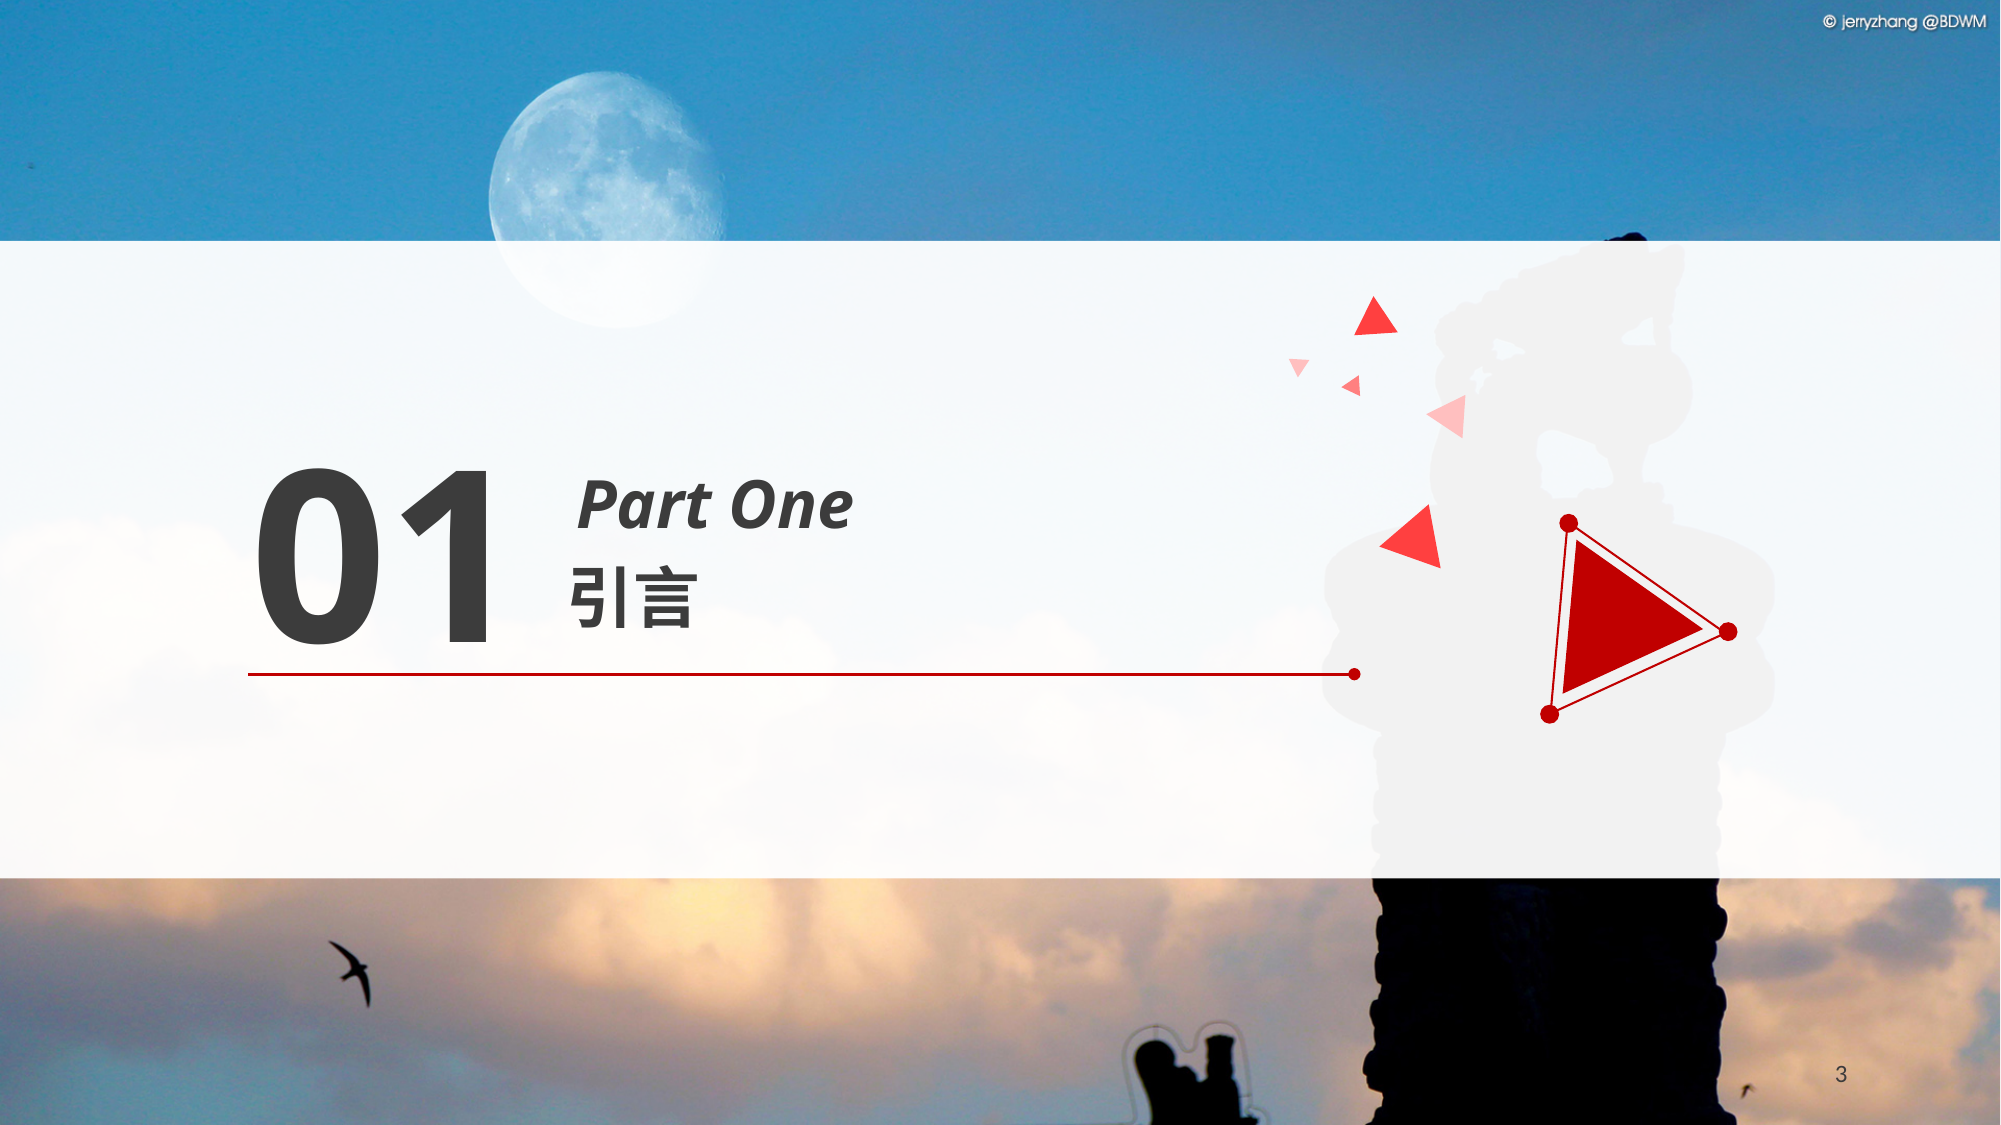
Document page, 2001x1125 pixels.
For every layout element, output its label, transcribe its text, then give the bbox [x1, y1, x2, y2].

text_box [1341, 375, 1361, 397]
text_box [1551, 528, 1719, 710]
text_box 01 [252, 417, 523, 673]
picture [0, 0, 2001, 1125]
text_box 引言 [551, 548, 1073, 644]
text_box [1426, 394, 1466, 439]
text_box [1559, 513, 1579, 533]
text_box [0, 240, 2000, 879]
text_box [1718, 622, 1738, 642]
text_box [1354, 296, 1398, 336]
text_box [1288, 358, 1310, 378]
text_box [1379, 504, 1441, 569]
text_box Part One [561, 454, 871, 550]
slide_number 3 [1412, 1042, 1863, 1103]
text_box [1540, 704, 1560, 724]
